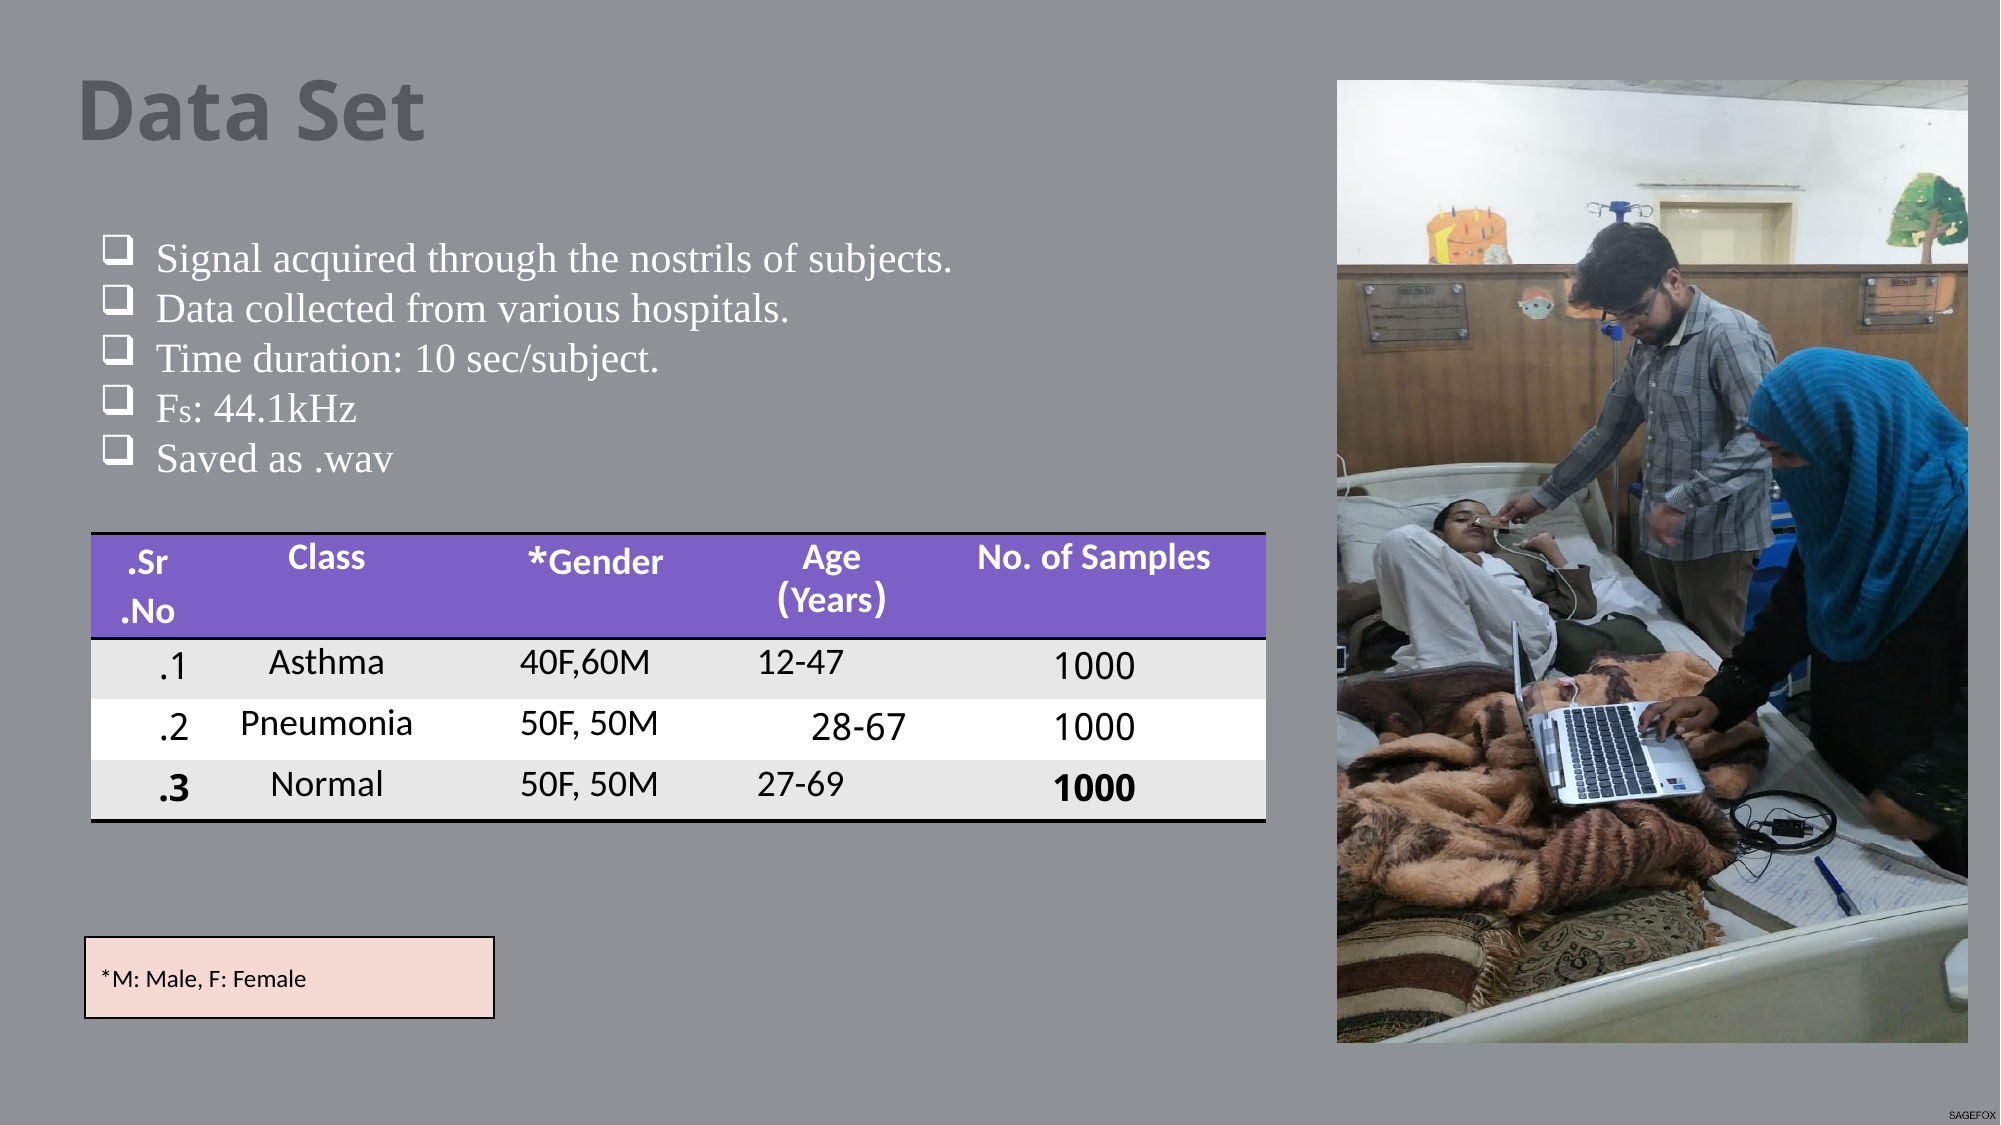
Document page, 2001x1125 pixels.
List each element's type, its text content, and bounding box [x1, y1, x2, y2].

table_cell 1000 [923, 760, 1266, 819]
table_cell 12-47 [741, 640, 923, 699]
table_cell 50F, 50M [449, 760, 741, 819]
table_cell 3. [91, 760, 205, 819]
table_cell 1000 [923, 699, 1266, 760]
table_cell Asthma [205, 640, 449, 699]
table_cell Normal [205, 760, 449, 819]
table_cell 27-69 [741, 760, 923, 819]
picture [1337, 80, 1968, 1043]
table_cell 28-67 [741, 699, 923, 760]
table_header Gender* [449, 535, 741, 637]
table_cell Pneumonia [205, 699, 449, 760]
table_header Class [205, 535, 449, 637]
table_header No. of Samples [923, 535, 1266, 637]
table_header Age (Years) [741, 535, 923, 637]
table_cell 1. [91, 640, 205, 699]
table_cell 40F,60M [449, 640, 741, 699]
table_header Sr. No. [91, 535, 205, 637]
table_cell 2. [91, 699, 205, 760]
picture [1925, 1102, 2000, 1123]
text_box *M: Male, F: Female [84, 936, 495, 1019]
table_cell 1000 [923, 640, 1266, 699]
text_box Signal acquired through the nostrils of subjects. Data collected from various hospitals. Time duration: 10 sec/subject. Fs: 44.1kHz Saved as .wav [84, 223, 1106, 489]
text_box Data Set [60, 49, 1338, 165]
table_cell 50F, 50M [449, 699, 741, 760]
